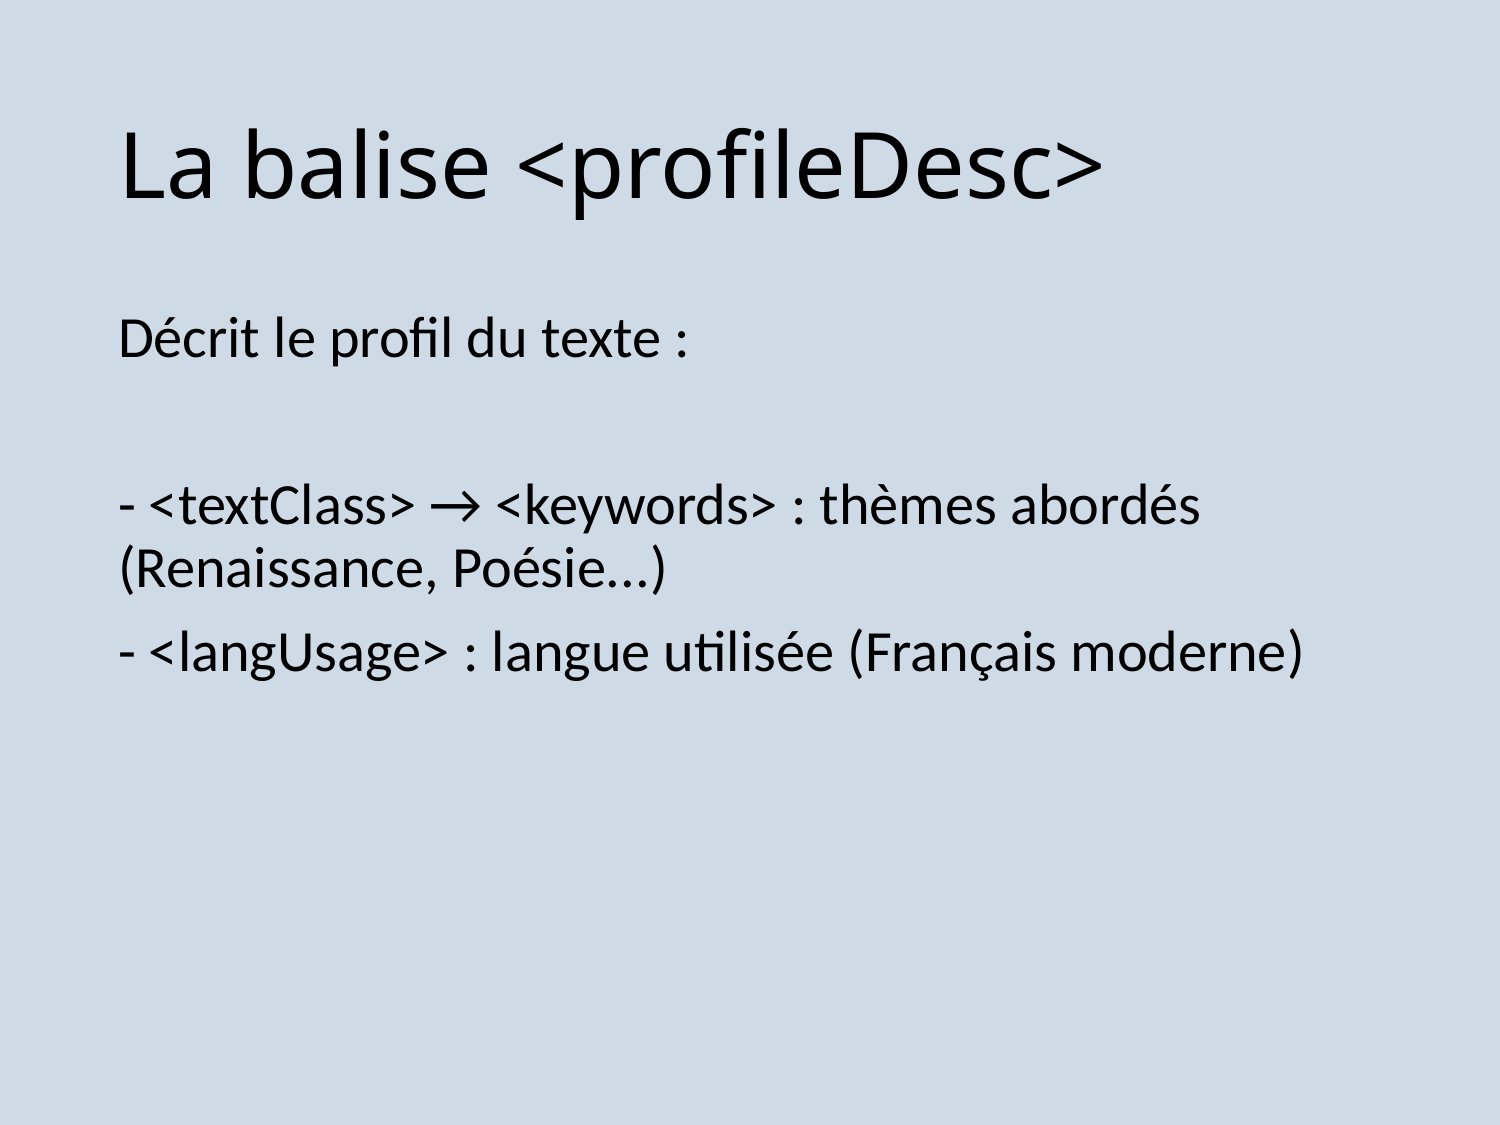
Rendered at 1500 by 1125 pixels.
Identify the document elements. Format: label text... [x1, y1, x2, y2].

title La balise <profileDesc> [103, 59, 1397, 278]
list Décrit le profil du texte : - <textClass> → <keywords> : thèmes abordés (Renaissance, Poésie...) - <langUsage> : langue utilisée (Français moderne) [103, 299, 1397, 1014]
